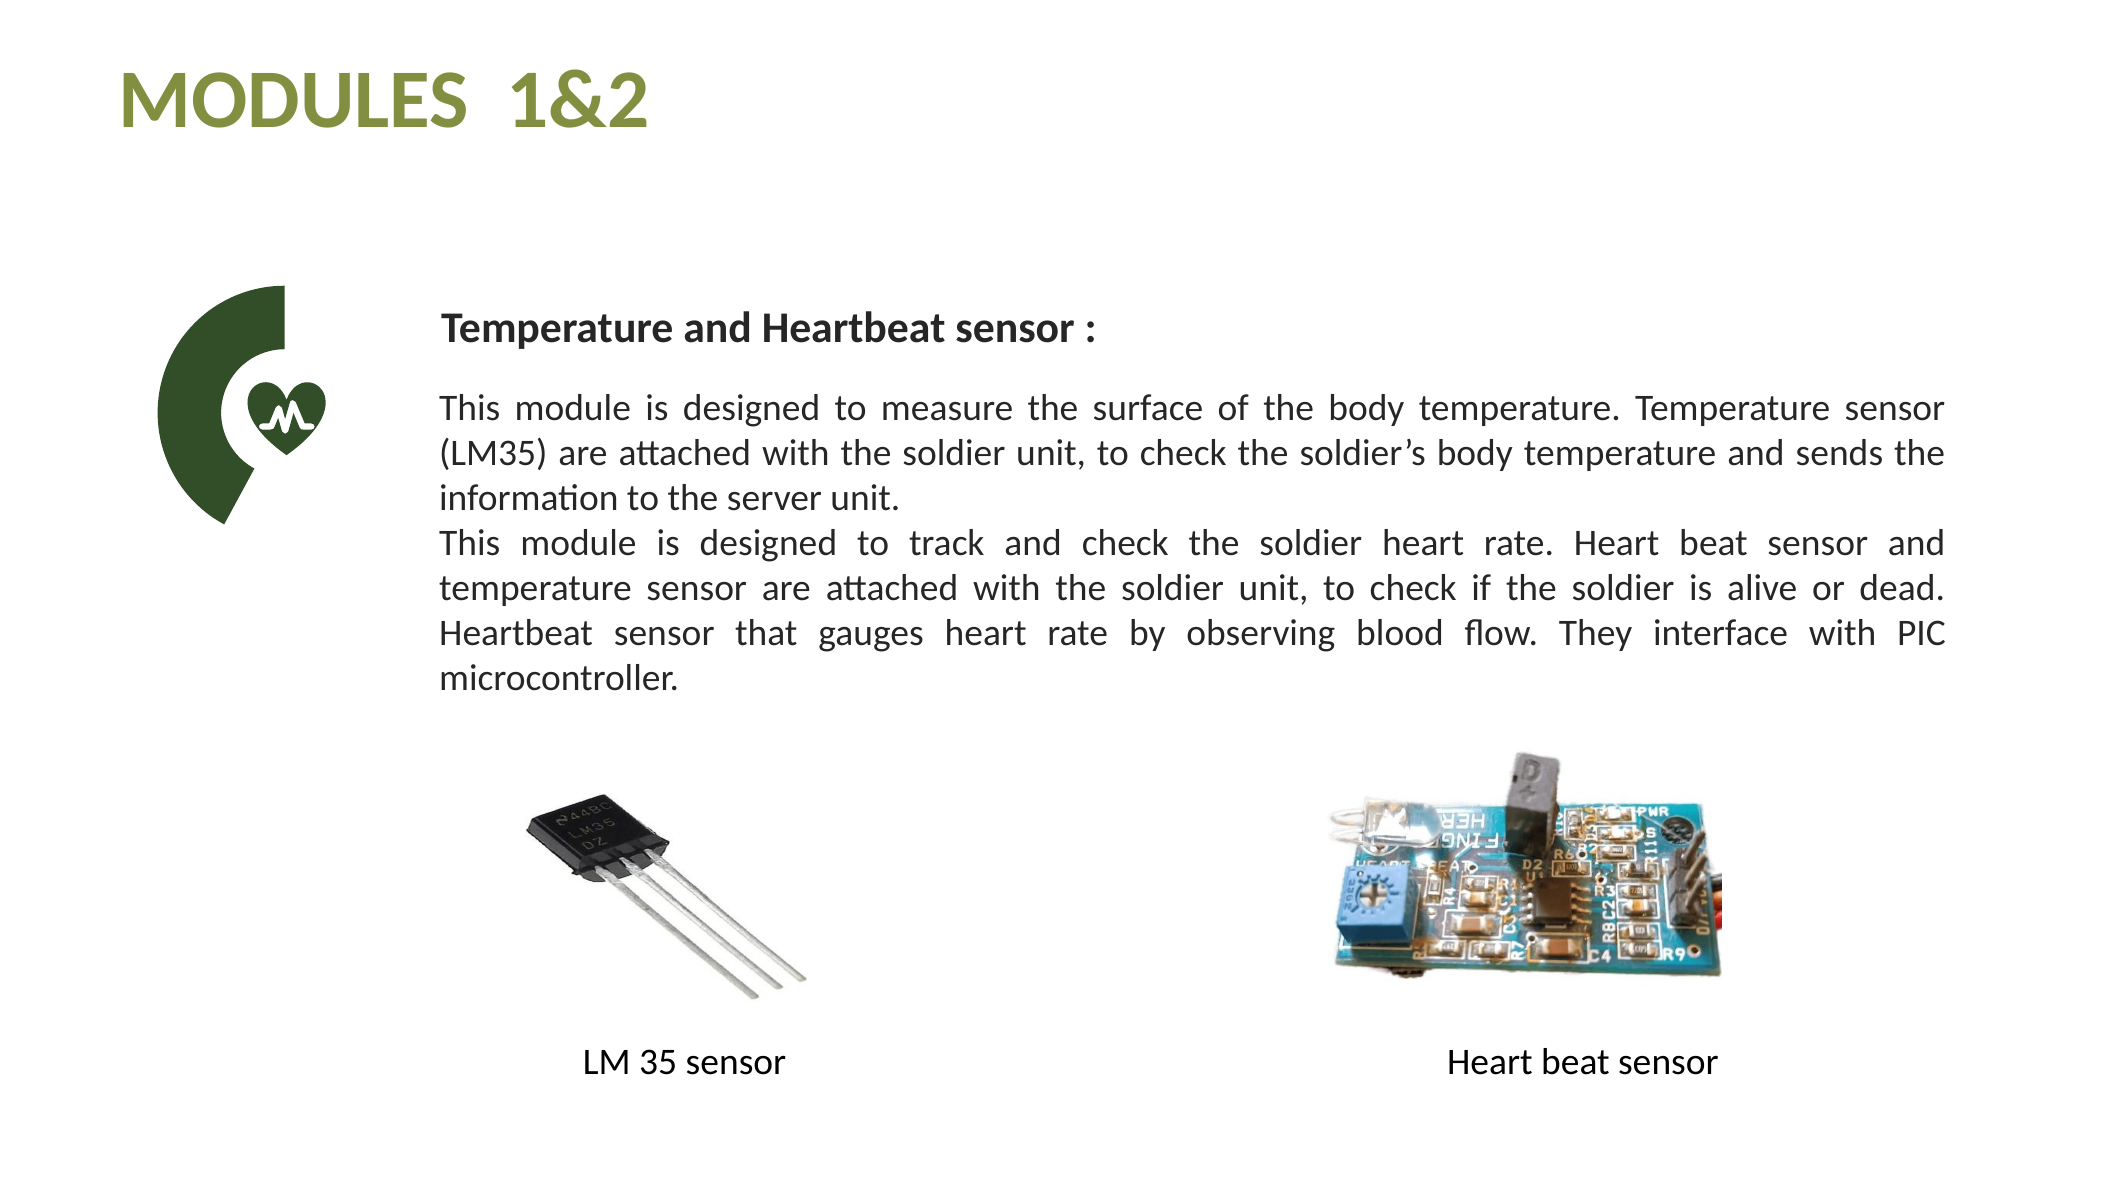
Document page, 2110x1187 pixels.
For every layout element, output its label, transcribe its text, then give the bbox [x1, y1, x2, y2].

picture [525, 793, 807, 1002]
chart [151, 280, 418, 546]
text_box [424, 290, 1963, 709]
text_box LM 35 sensor Heart beat sensor [568, 1030, 1737, 1090]
picture [1326, 748, 1722, 1014]
list MODULES 1&2 [0, 38, 1386, 164]
